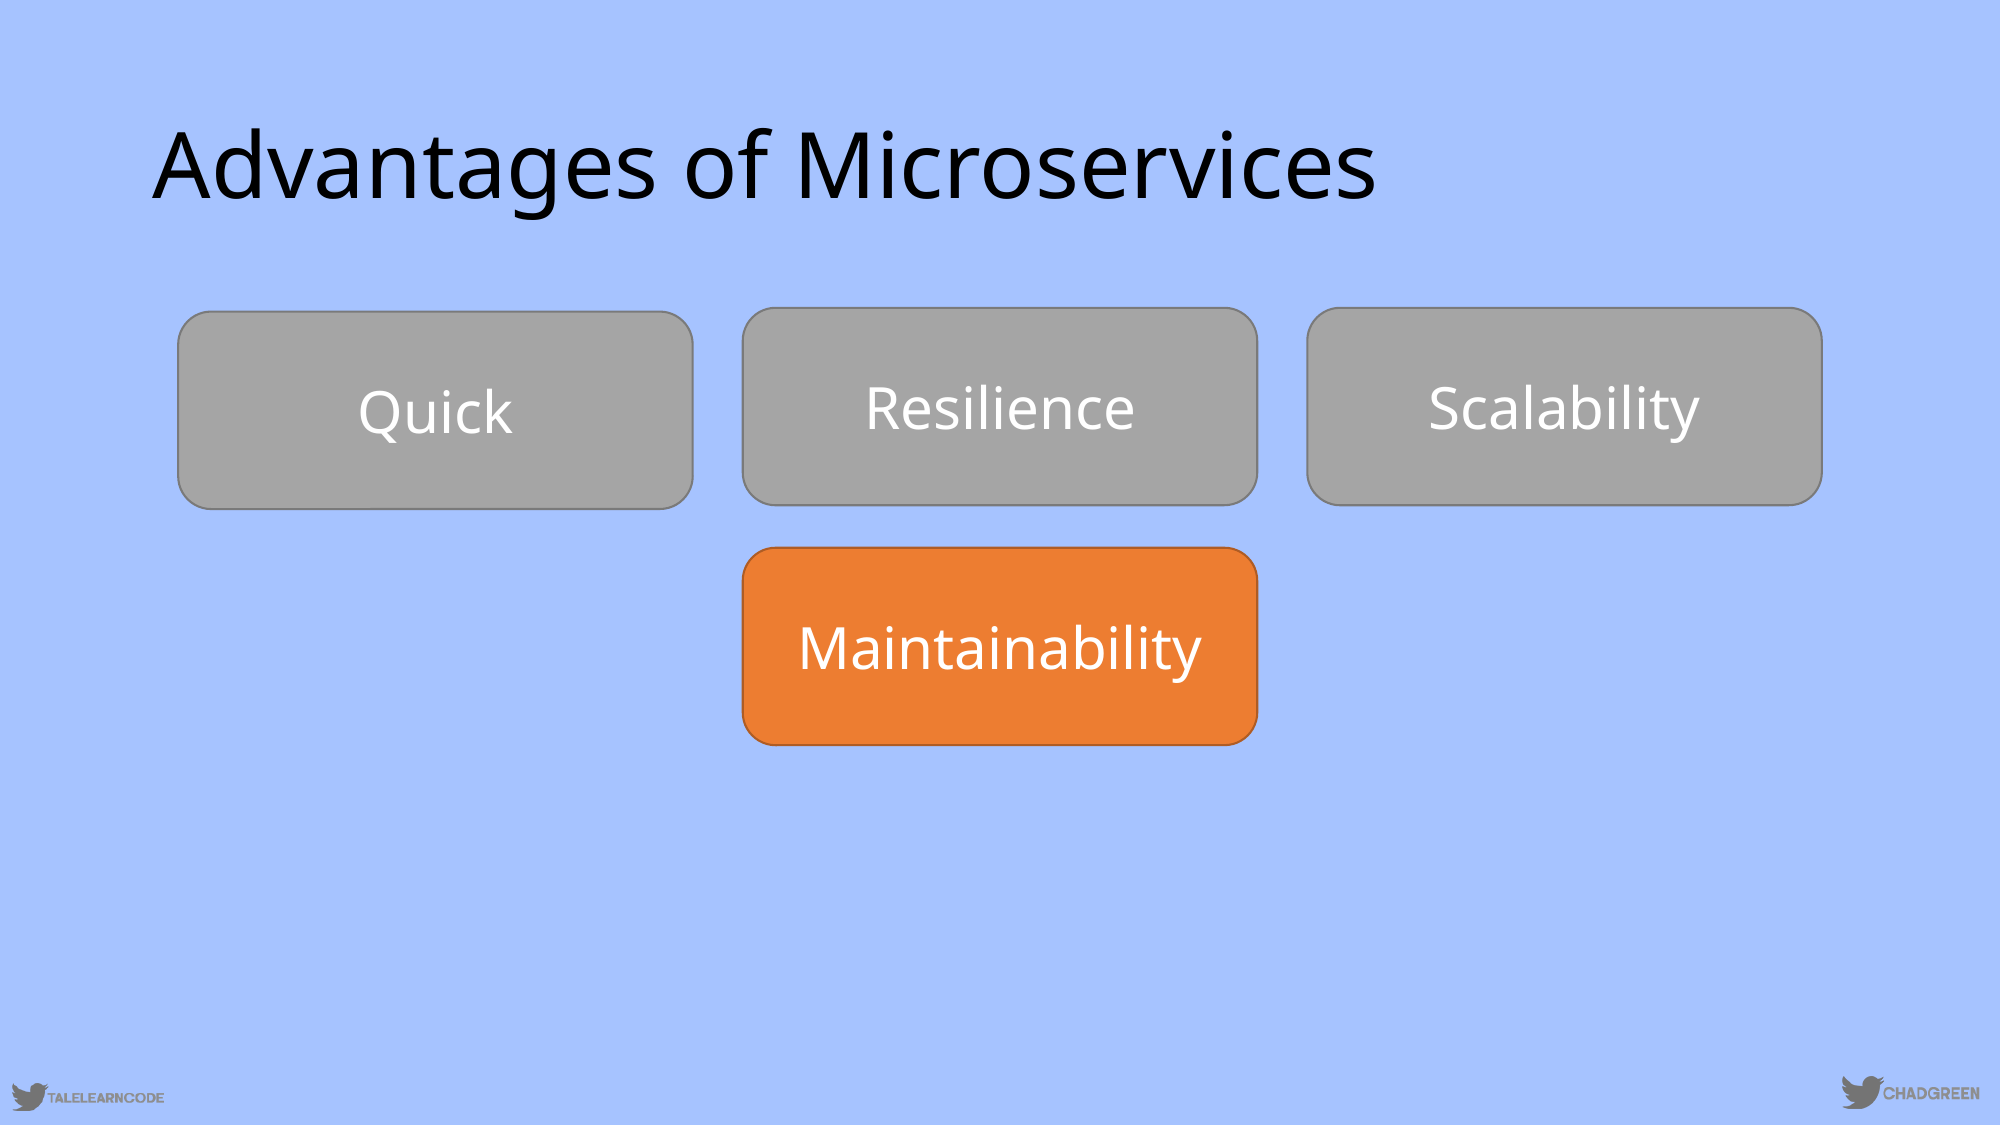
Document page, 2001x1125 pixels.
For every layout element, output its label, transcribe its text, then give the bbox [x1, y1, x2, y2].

text_box Scalability [1306, 306, 1823, 507]
text_box Maintainability [741, 546, 1259, 747]
text_box Resilience [741, 306, 1259, 507]
text_box Quick [177, 310, 694, 511]
title Advantages of Microservices [137, 59, 1863, 278]
